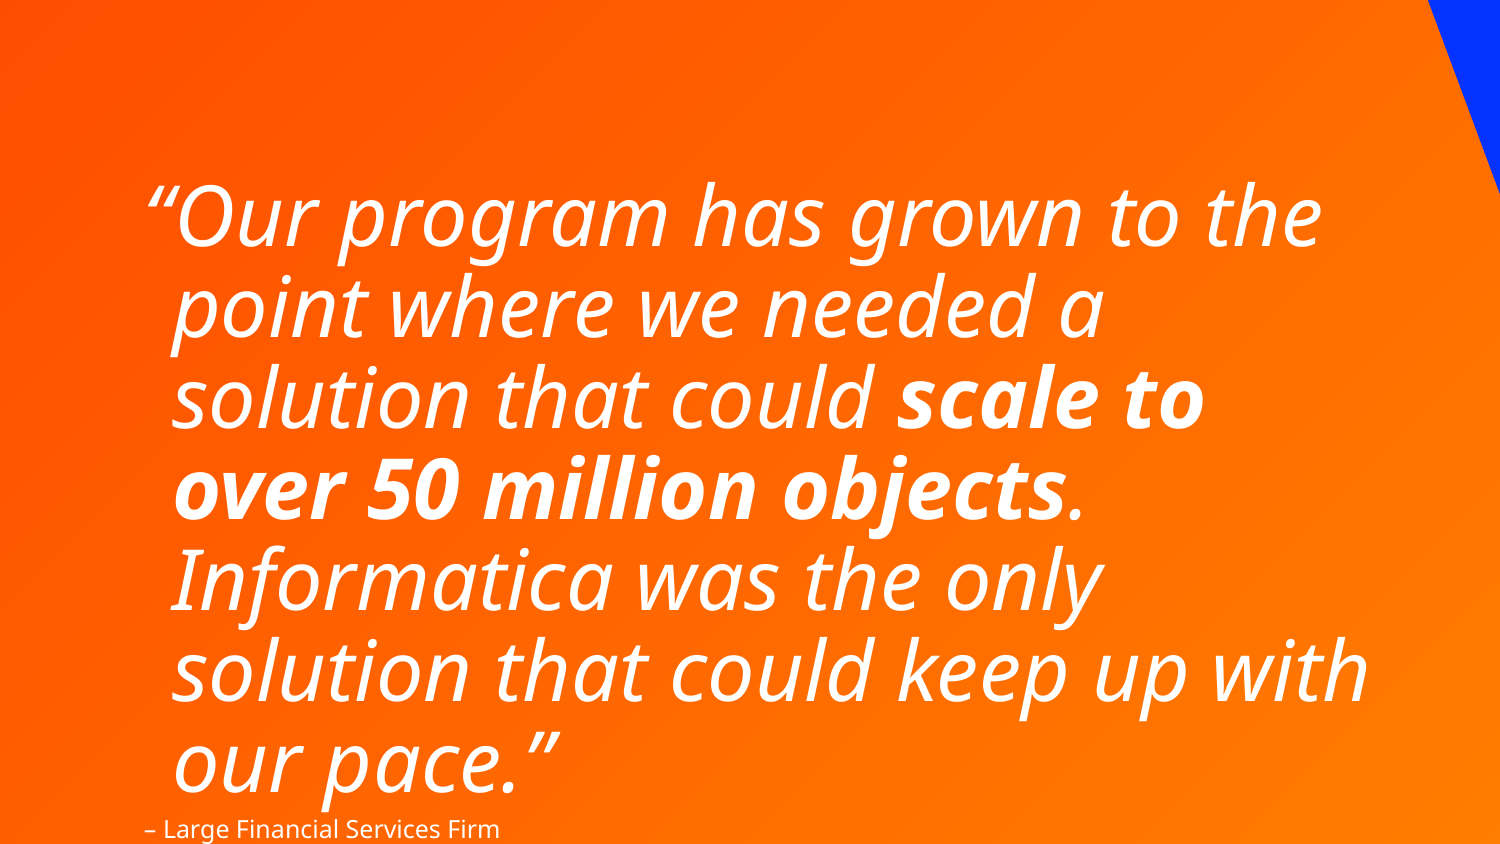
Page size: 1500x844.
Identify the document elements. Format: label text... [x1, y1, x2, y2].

list “Our program has grown to the point where we needed a solution that could scale to over 50 million objects. Informatica was the only solution that could keep up with our pace.” – Large Financial Services Firm [115, 66, 1385, 494]
